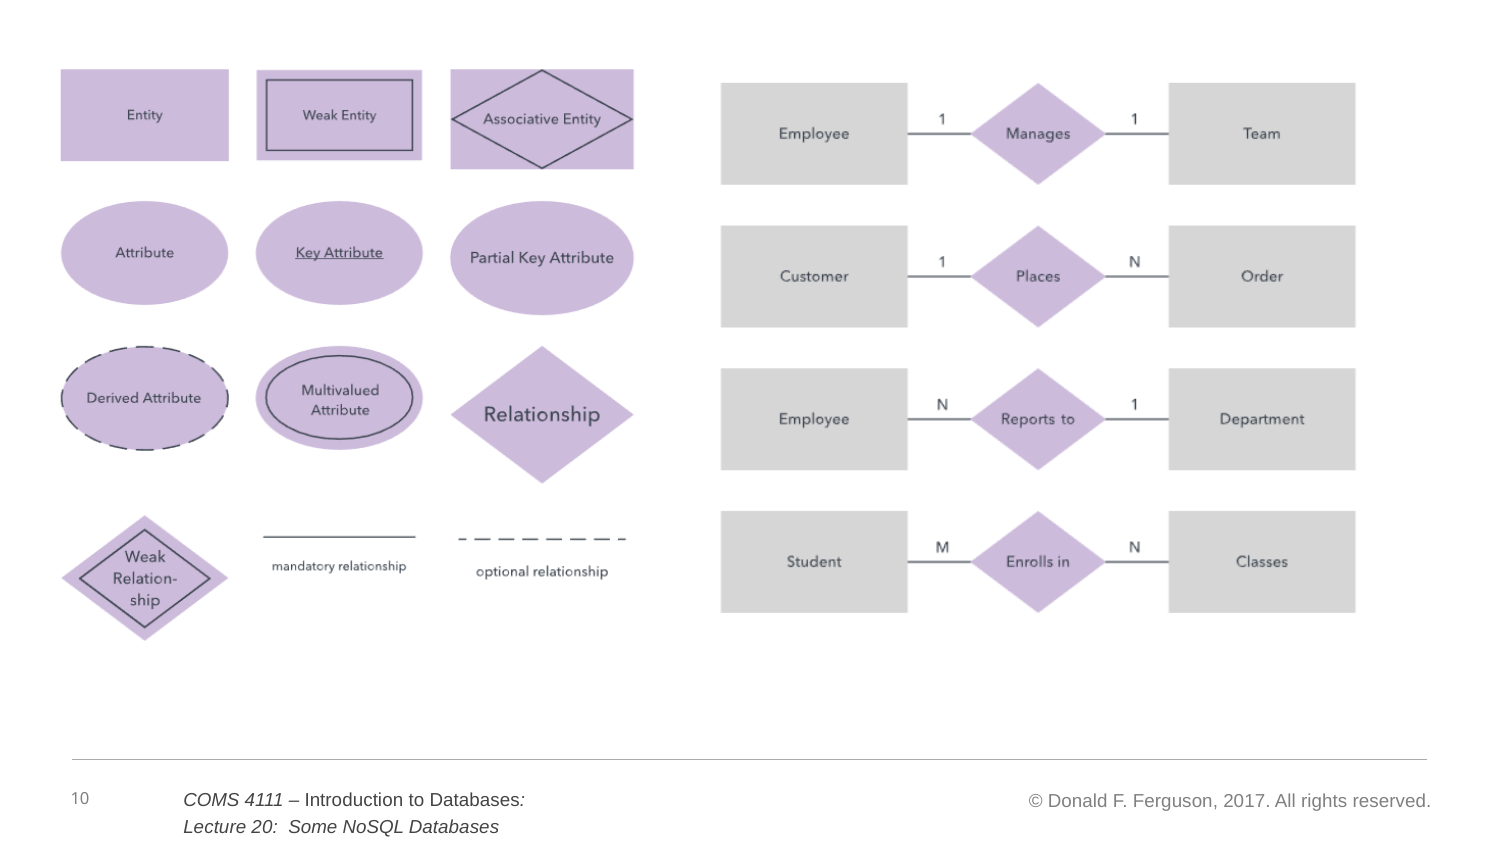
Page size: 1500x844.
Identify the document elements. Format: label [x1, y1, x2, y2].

picture [21, 55, 1463, 664]
